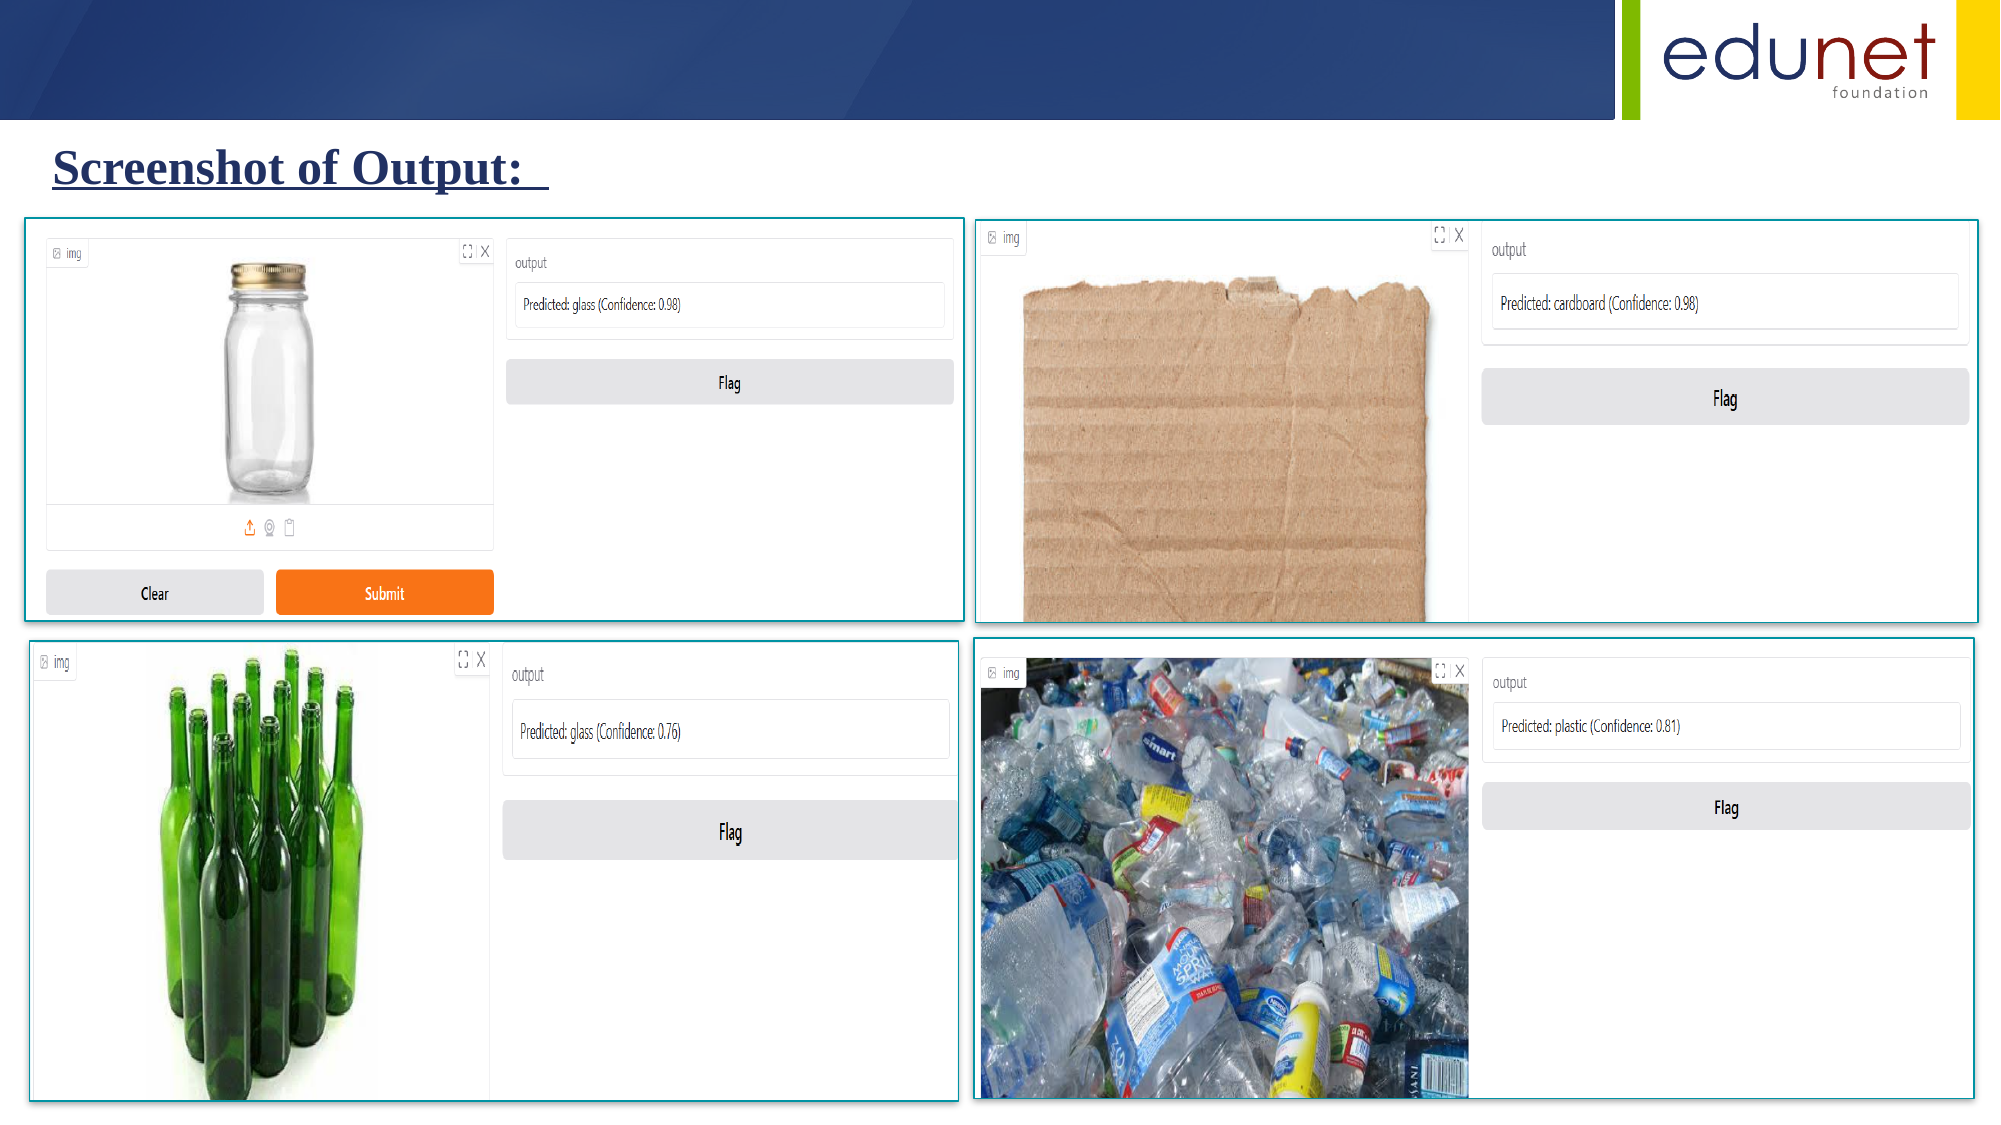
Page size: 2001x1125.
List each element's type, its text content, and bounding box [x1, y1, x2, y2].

picture [29, 641, 958, 1101]
picture [25, 218, 964, 621]
picture [976, 220, 1978, 622]
picture [1652, 12, 1948, 108]
text_box Screenshot of Output: [37, 126, 1039, 202]
picture [974, 638, 1974, 1098]
